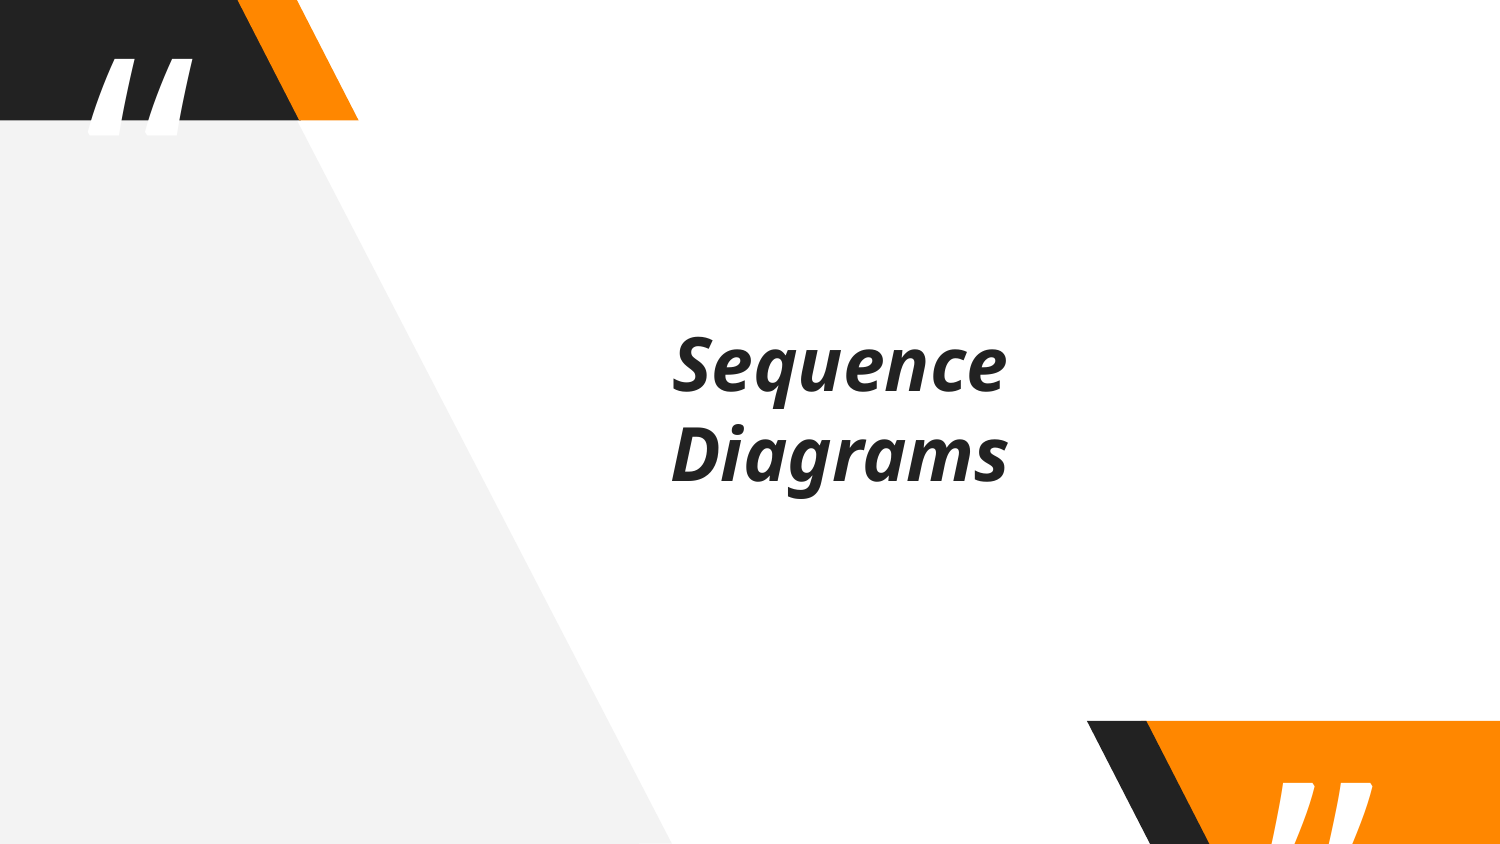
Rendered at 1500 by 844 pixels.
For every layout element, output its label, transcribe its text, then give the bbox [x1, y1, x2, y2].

list Sequence Diagrams [496, 330, 1184, 483]
